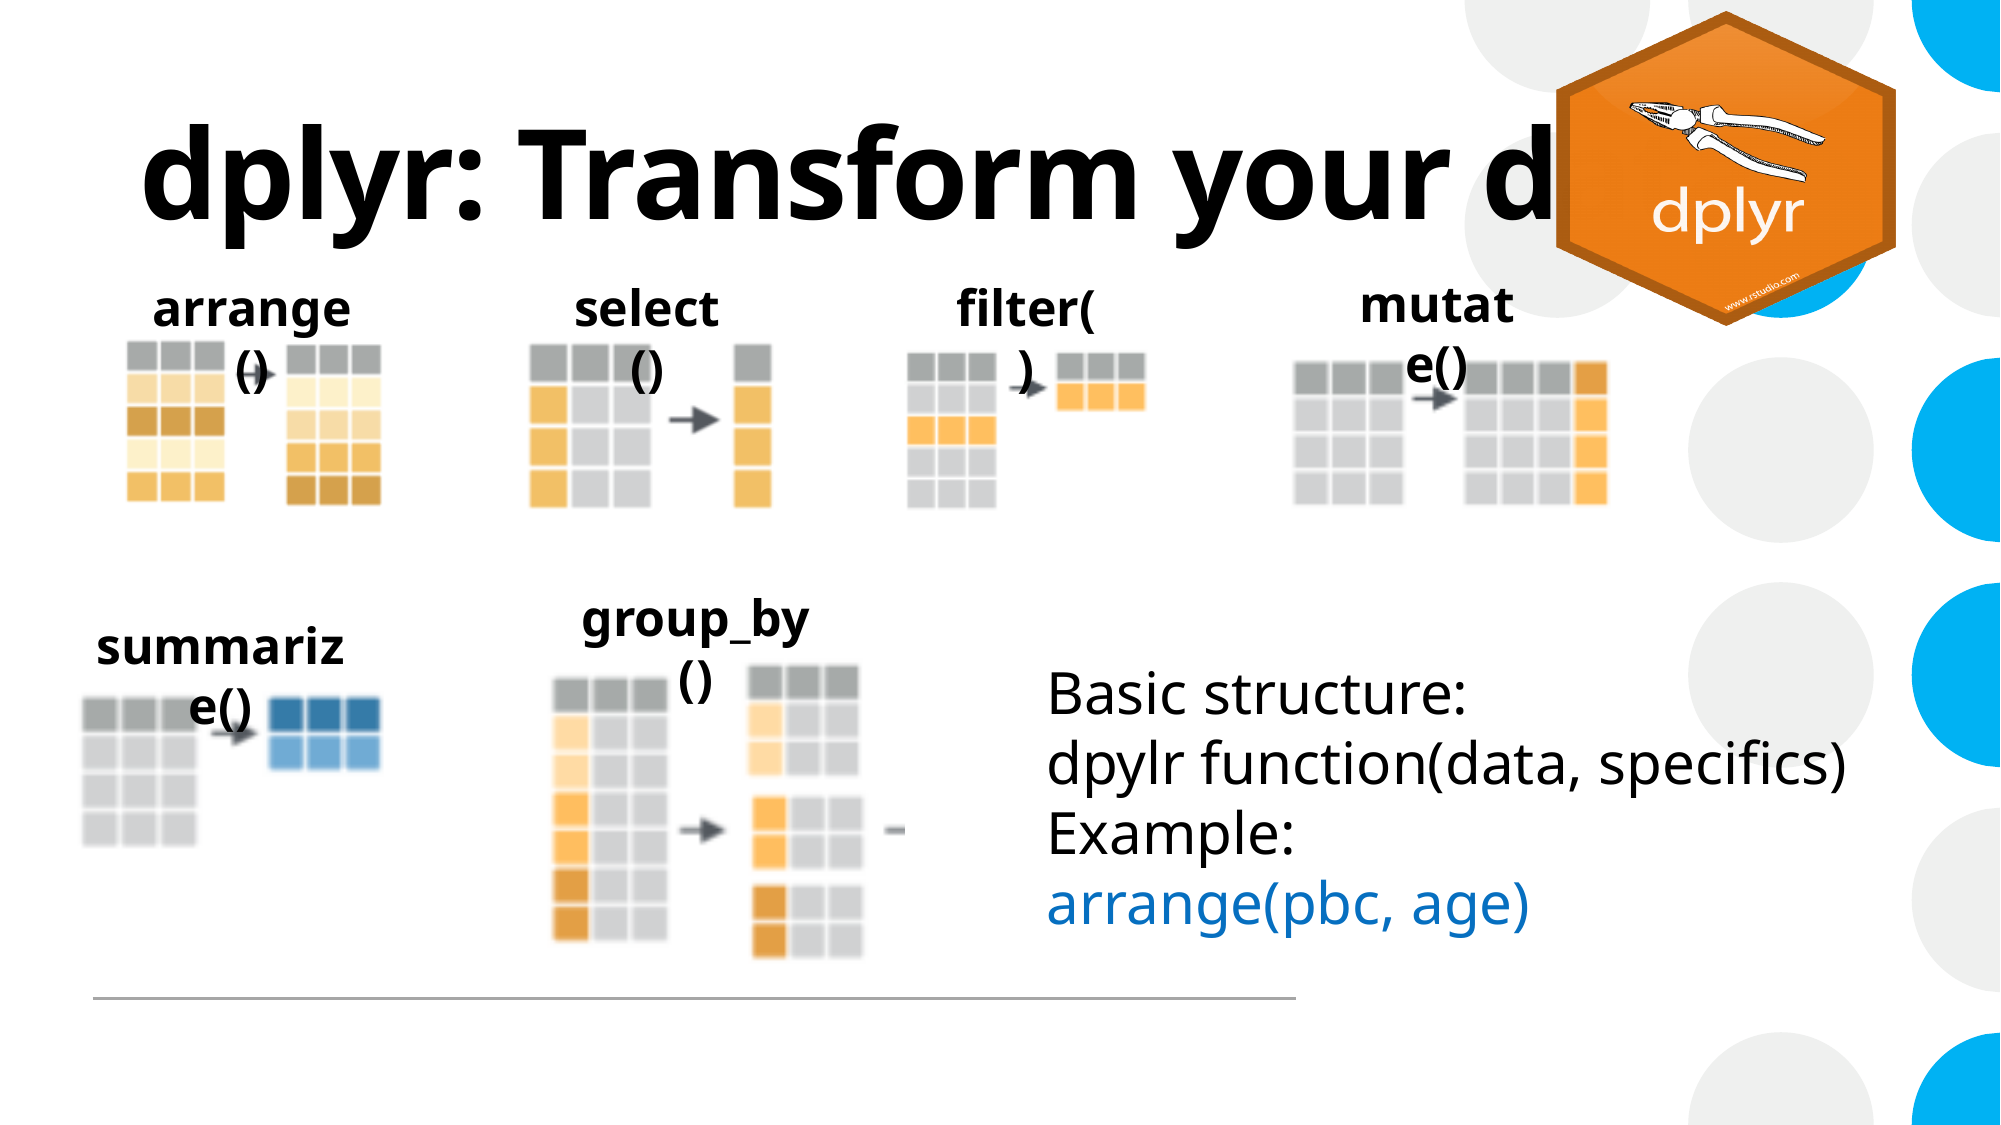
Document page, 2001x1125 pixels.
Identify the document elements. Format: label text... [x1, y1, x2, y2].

picture [1556, 10, 1896, 327]
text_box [487, 578, 905, 987]
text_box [1251, 264, 1623, 542]
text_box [92, 269, 413, 527]
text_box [487, 269, 808, 540]
title dplyr: Transform your data [137, 73, 1556, 264]
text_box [870, 269, 1183, 521]
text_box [34, 607, 407, 885]
text_box Basic structure: dpylr function(data, specifics) Example: arrange(pbc, age) [1025, 648, 2000, 989]
